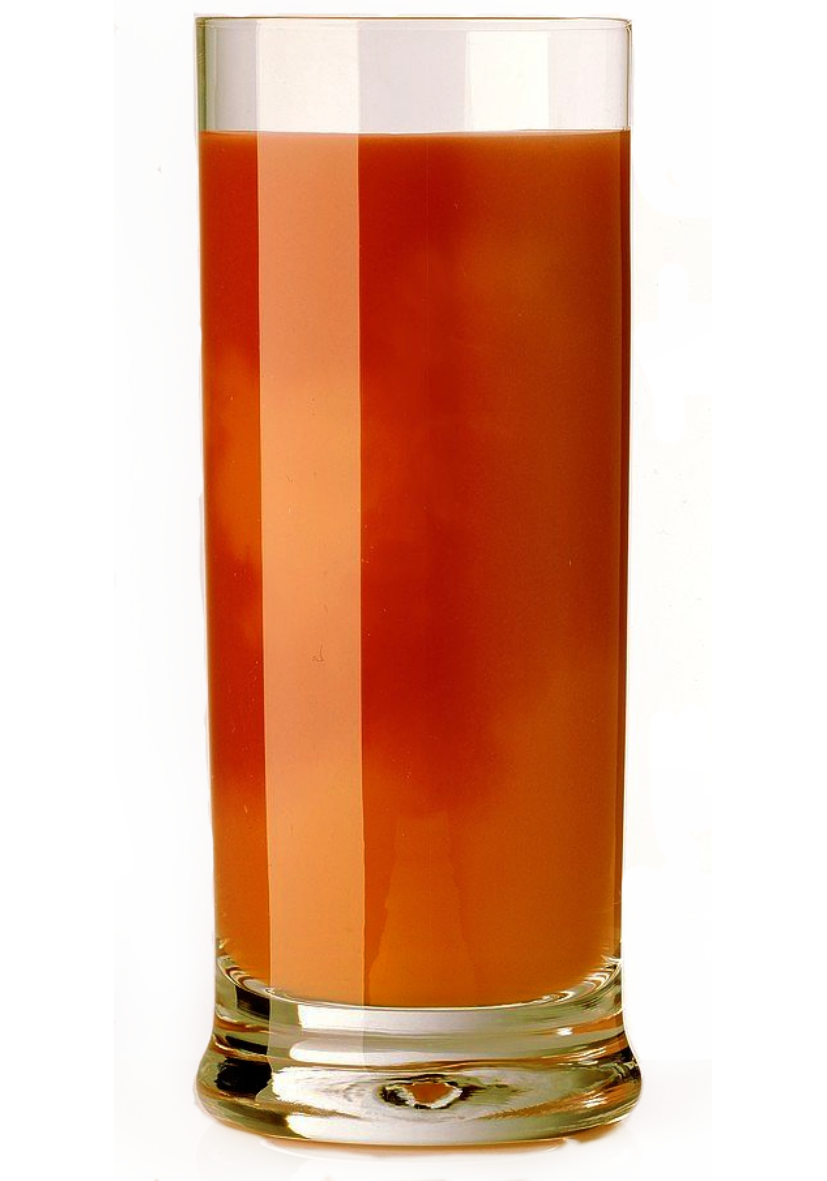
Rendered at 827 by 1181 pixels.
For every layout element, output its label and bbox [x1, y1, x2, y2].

picture [114, 0, 712, 1181]
